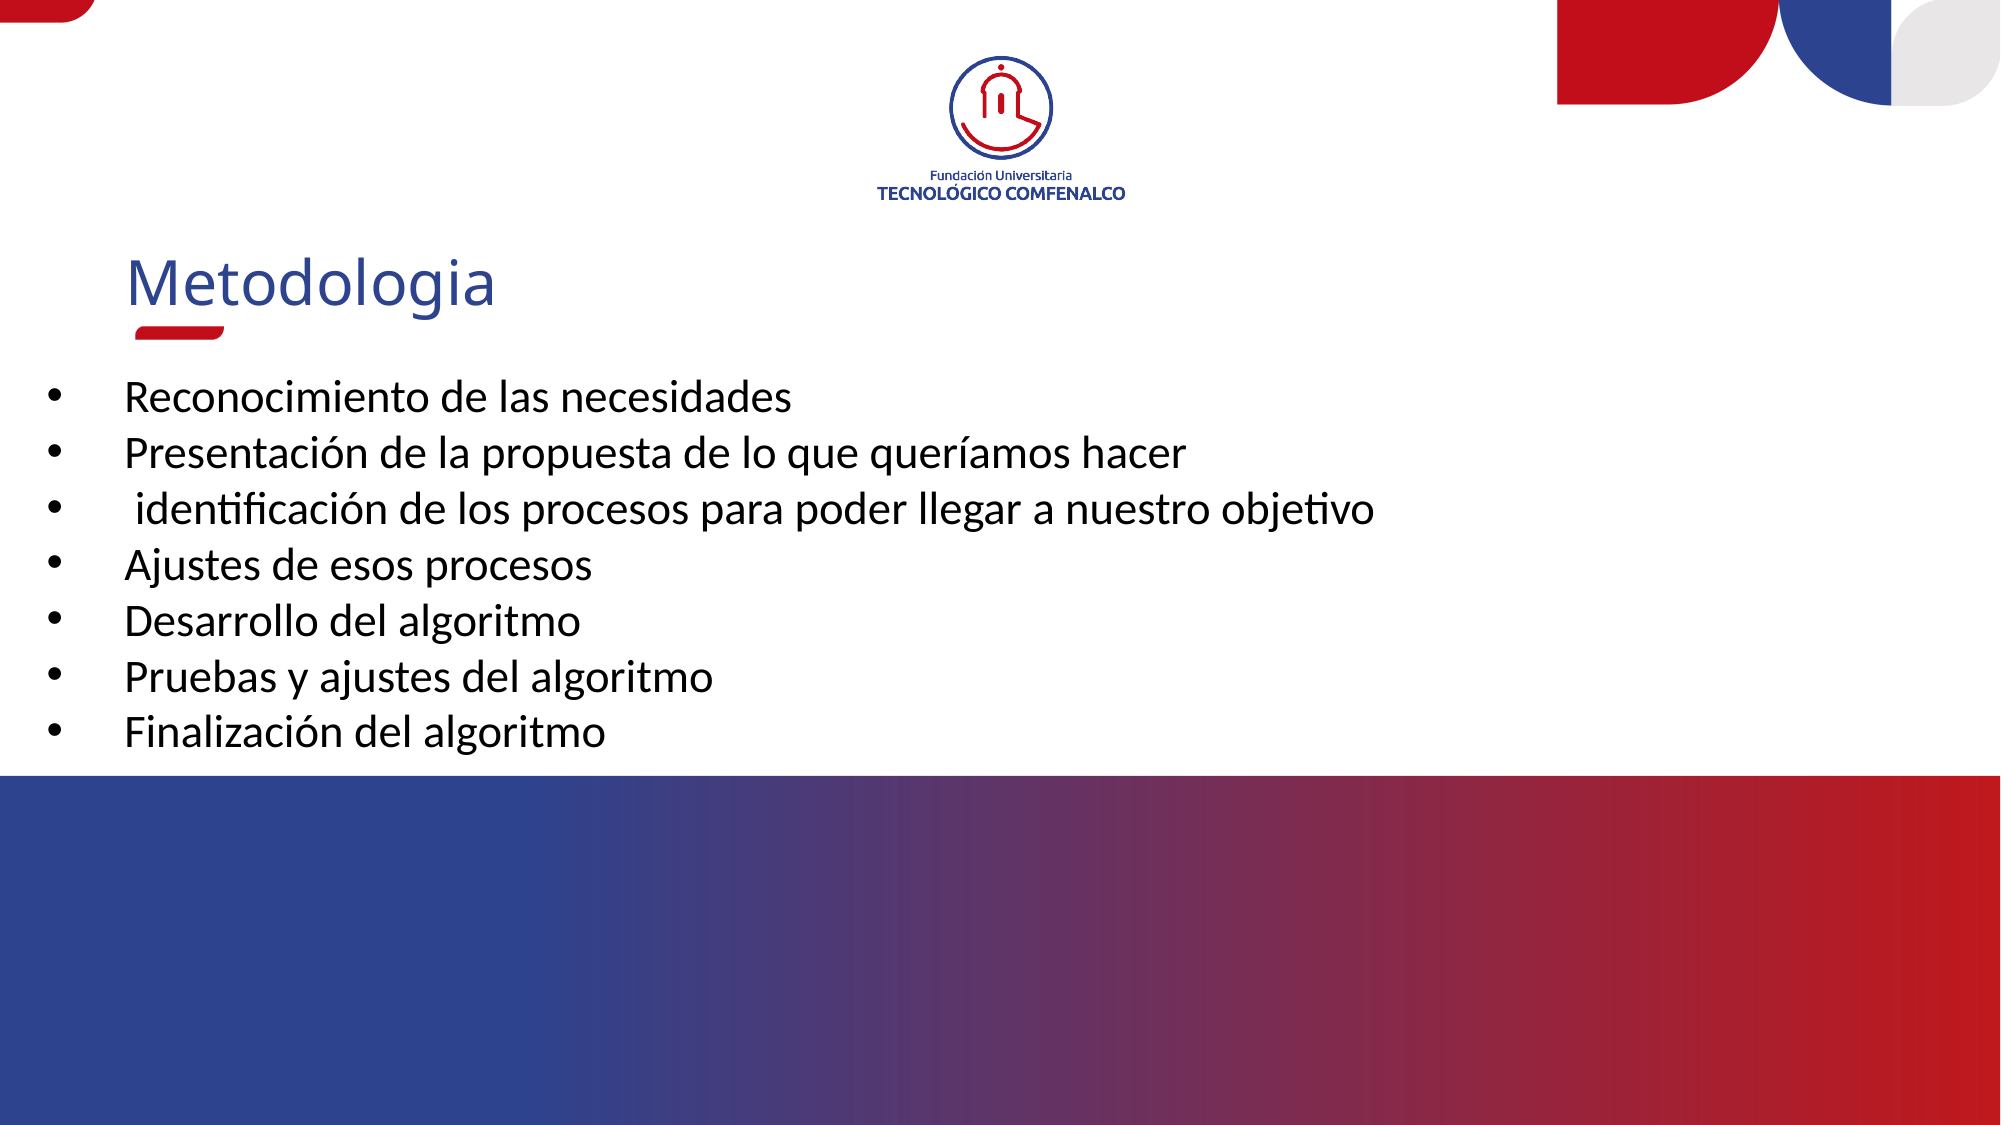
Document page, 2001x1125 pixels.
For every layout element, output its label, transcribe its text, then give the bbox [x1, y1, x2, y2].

picture [0, 0, 2001, 1125]
text_box Reconocimiento de las necesidades Presentación de la propuesta de lo que queríamos hacer identificación de los procesos para poder llegar a nuestro objetivo Ajustes de esos procesos Desarrollo del algoritmo Pruebas y ajustes del algoritmo Finalización del algoritmo [31, 358, 1923, 767]
text_box Metodologia [110, 208, 515, 327]
